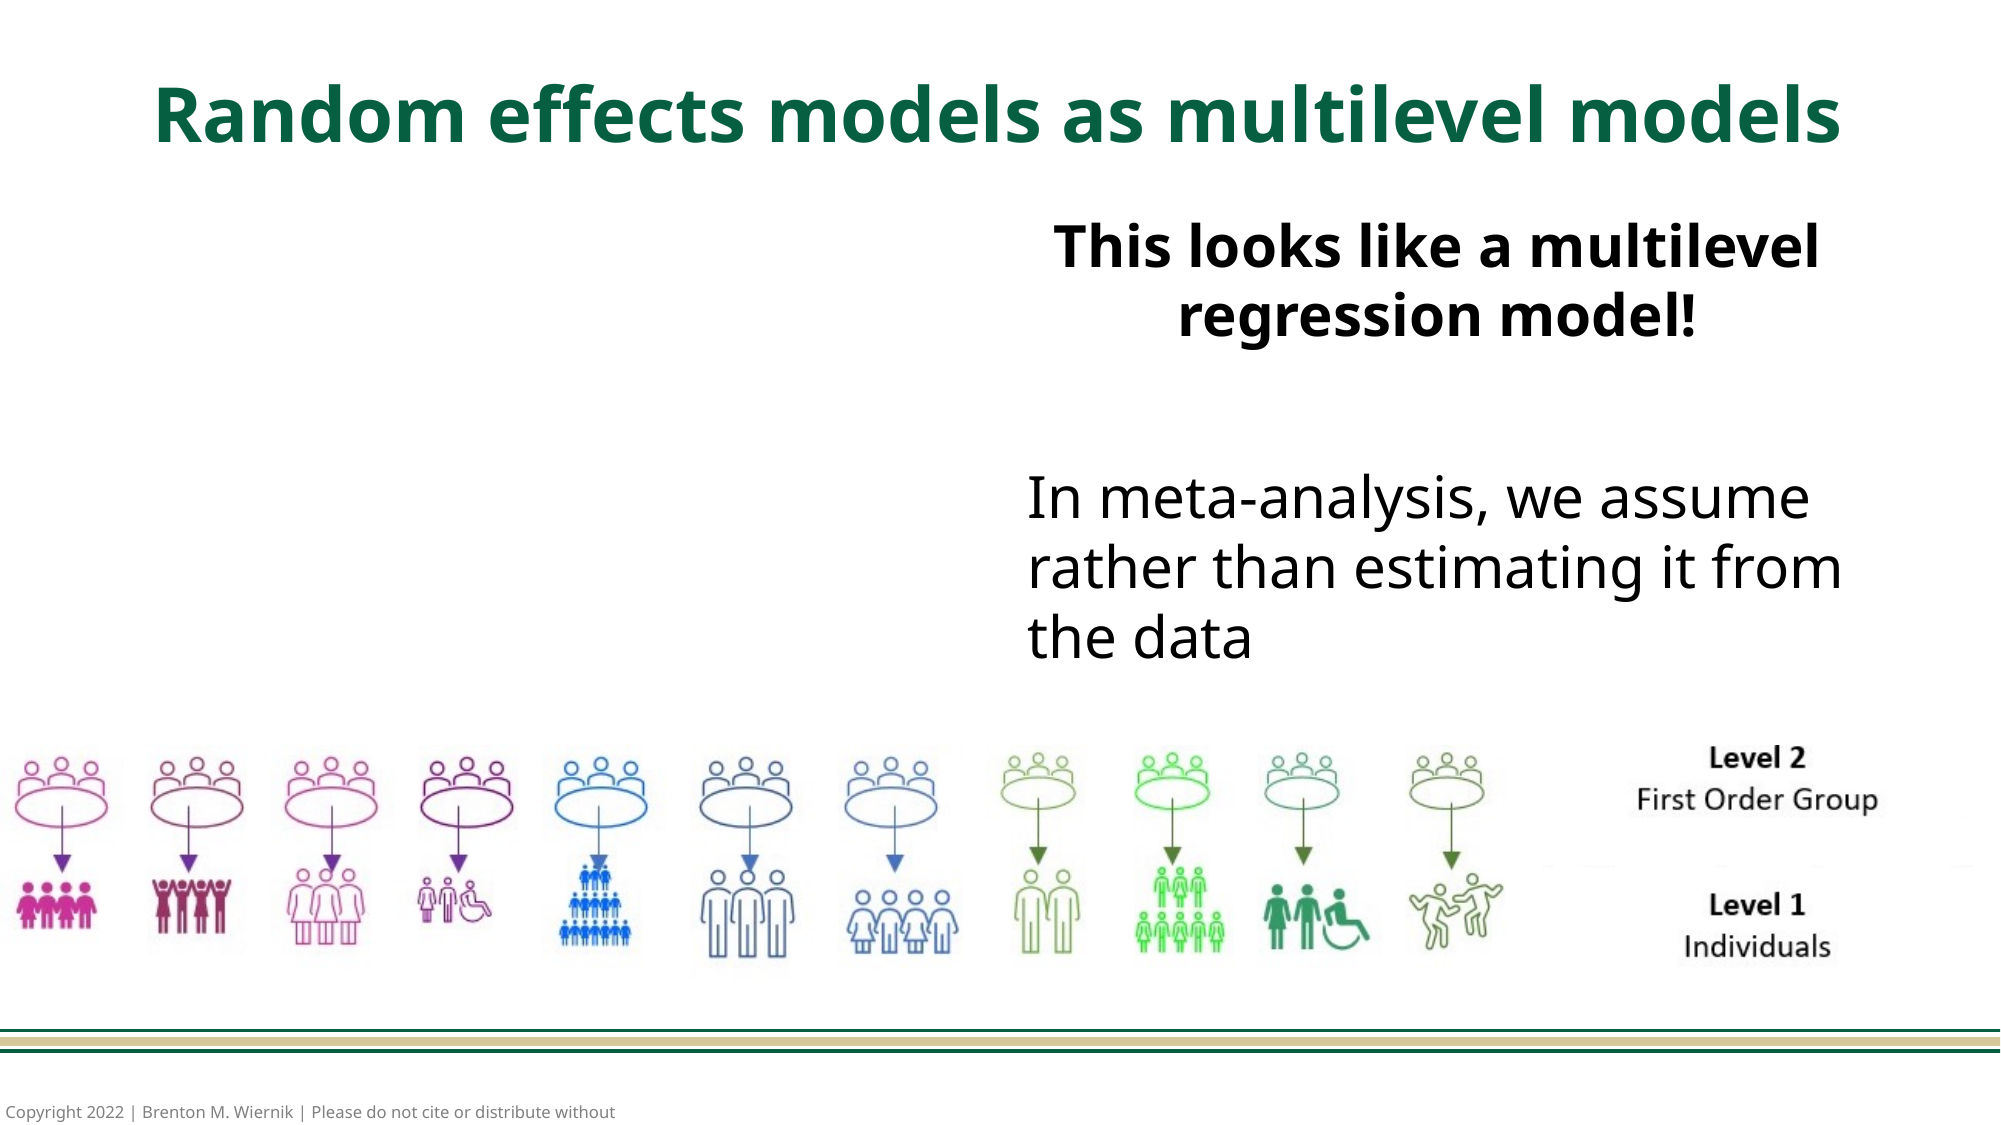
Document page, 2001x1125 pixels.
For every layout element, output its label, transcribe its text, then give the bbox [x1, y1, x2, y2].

picture [0, 745, 2000, 982]
title Random effects models as multilevel models [137, 59, 1863, 177]
